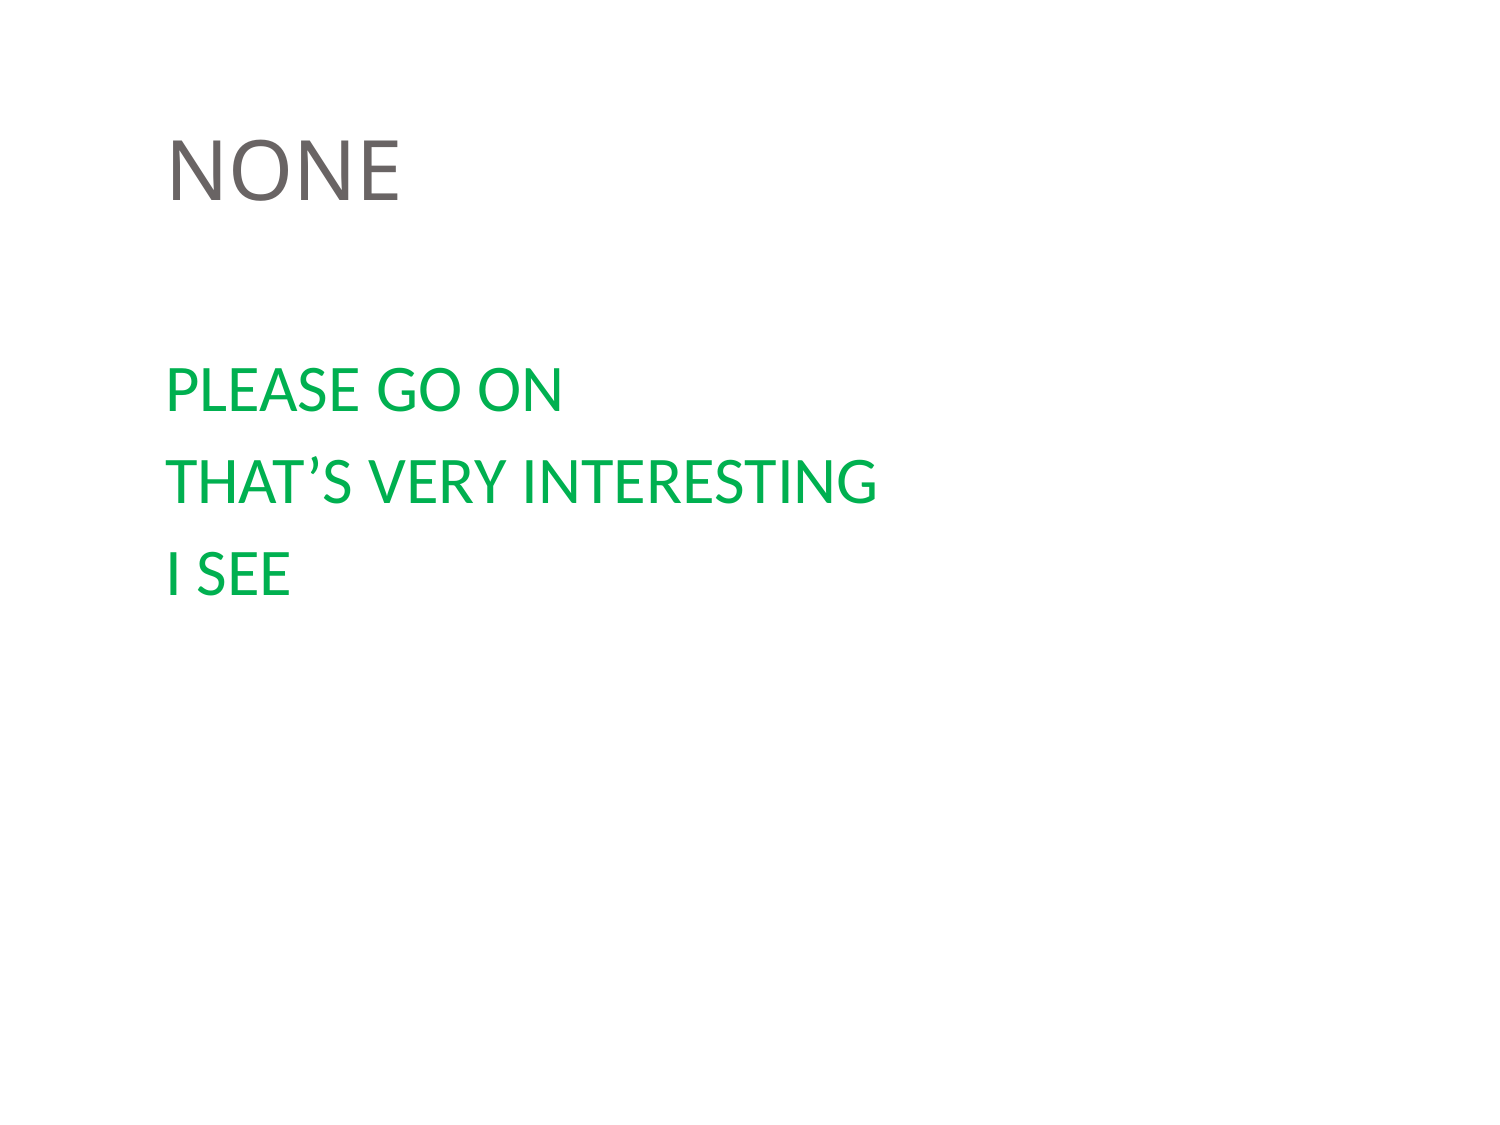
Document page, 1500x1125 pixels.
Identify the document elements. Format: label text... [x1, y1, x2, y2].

title NONE [149, 44, 1426, 233]
list PLEASE GO ON THAT’S VERY INTERESTING I SEE [149, 337, 1426, 988]
